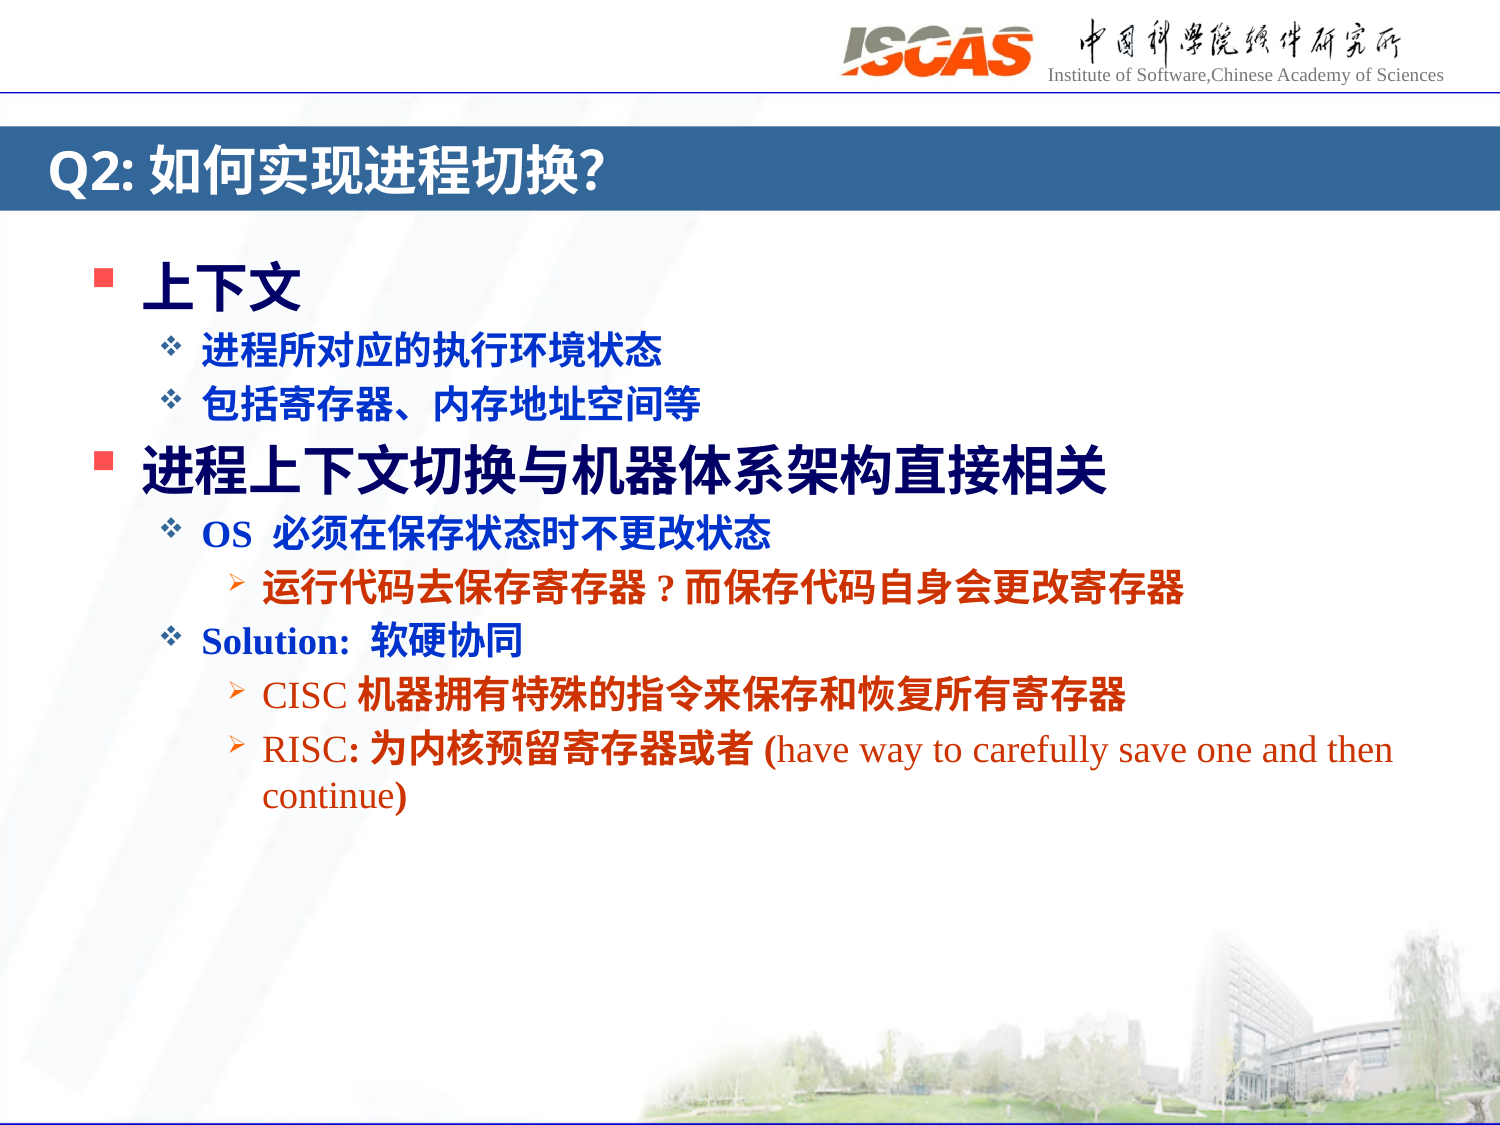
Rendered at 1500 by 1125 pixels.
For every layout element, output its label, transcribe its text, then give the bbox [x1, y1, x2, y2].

title Q2:如何实现进程切换？ [0, 126, 1500, 211]
picture [0, 92, 1500, 126]
list 上下文 进程所对应的执行环境状态 包括寄存器、内存地址空间等 进程上下文切换与机器体系架构直接相关 OS 必须在保存状态时不更改状态 运行代码去保存寄存器?而保存代码自身会更改寄存器 Solution: 软硬协同 CISC机器拥有特殊的指令来保存和恢复所有寄存器 RISC:为内核预留寄存器或者(have way to carefully save one and then continue) [73, 246, 1427, 988]
picture [837, 18, 1045, 87]
picture [0, 211, 1500, 1125]
picture [1077, 15, 1402, 71]
